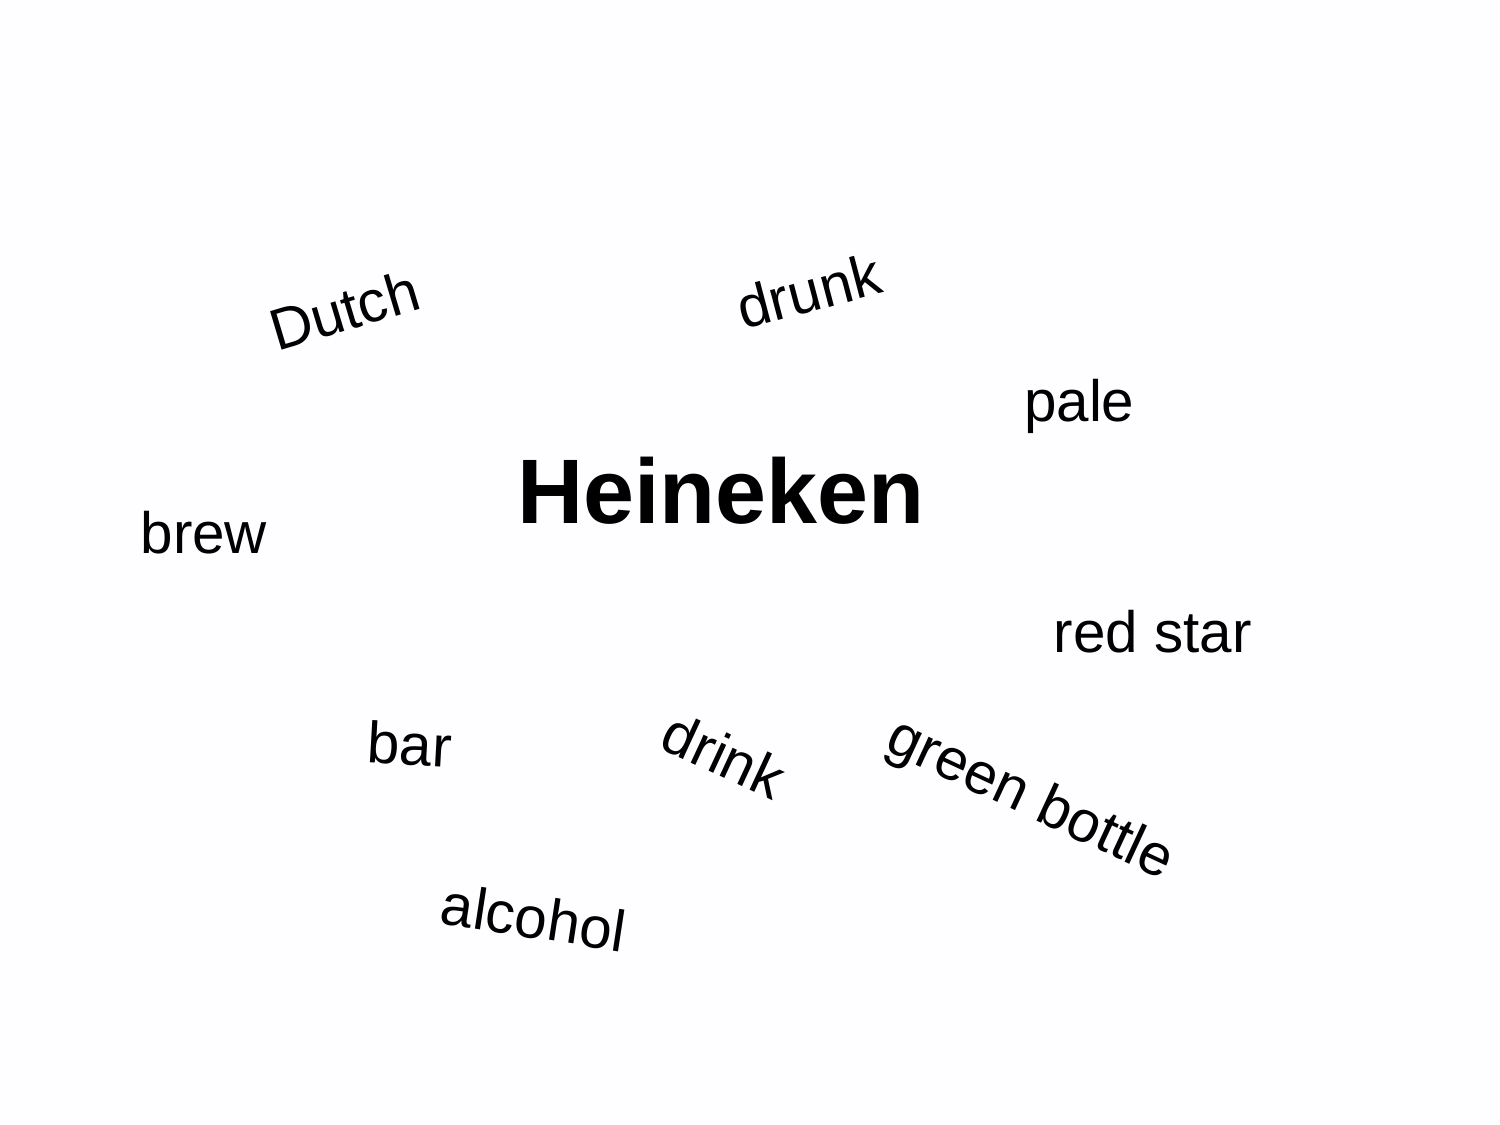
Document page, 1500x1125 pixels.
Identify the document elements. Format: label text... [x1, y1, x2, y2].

text_box green bottle [861, 684, 1205, 904]
text_box Heineken [502, 424, 940, 550]
text_box brew [125, 488, 283, 573]
text_box red star [1038, 586, 1267, 672]
text_box alcohol [421, 856, 647, 974]
text_box bar [350, 696, 470, 788]
text_box drunk [712, 224, 905, 352]
text_box Dutch [244, 240, 444, 374]
text_box drink [636, 681, 815, 825]
text_box pale [1009, 355, 1150, 441]
